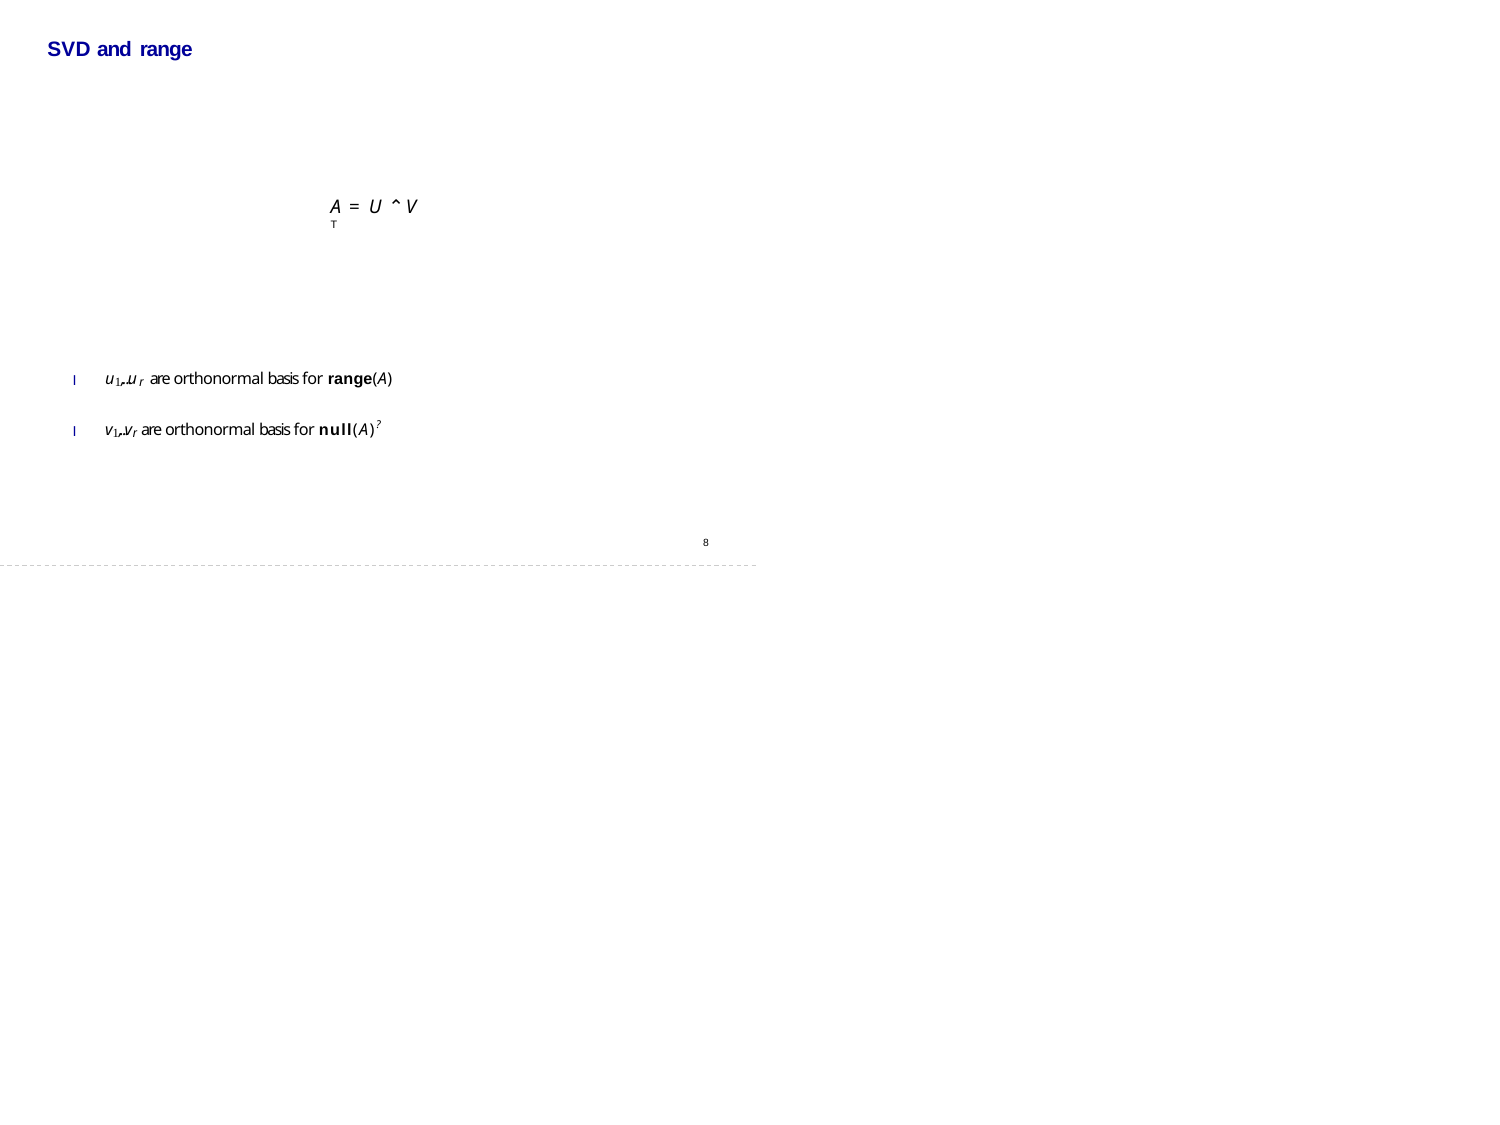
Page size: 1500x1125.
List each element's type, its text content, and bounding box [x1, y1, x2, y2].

text_box A = U ⌃V T [328, 193, 427, 241]
text_box SVD and range [45, 33, 196, 61]
text_box I u1,. .. ur are orthonormal basis for range(A) I v1,. .. vr are orthonormal basis for null(A)? [70, 356, 460, 443]
text_box 8 [698, 536, 713, 549]
